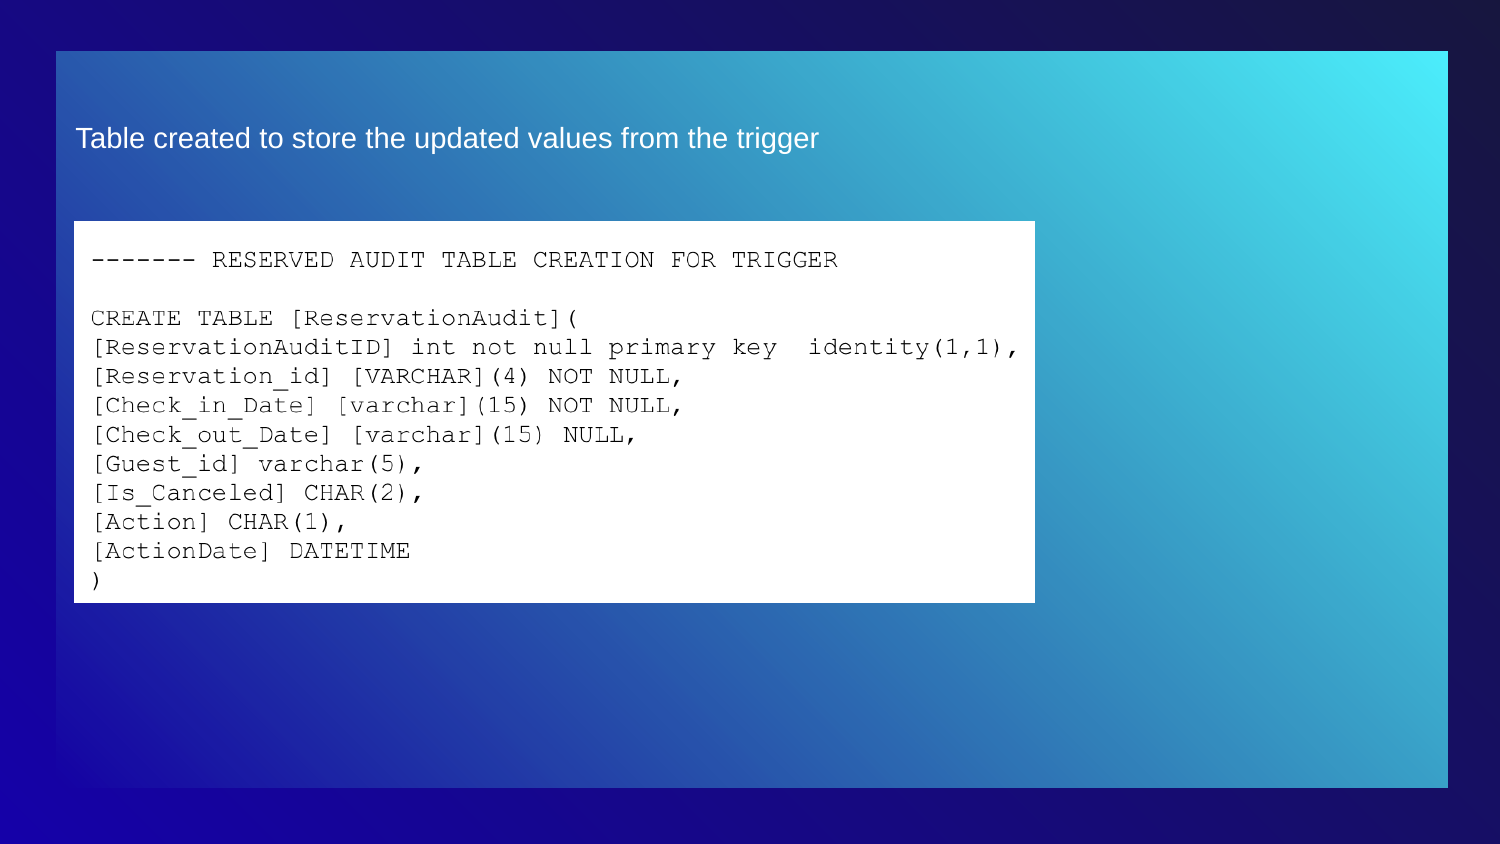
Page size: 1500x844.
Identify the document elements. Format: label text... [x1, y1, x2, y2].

text_box Table created to store the updated values from the trigger [60, 112, 836, 162]
picture [74, 220, 1036, 603]
